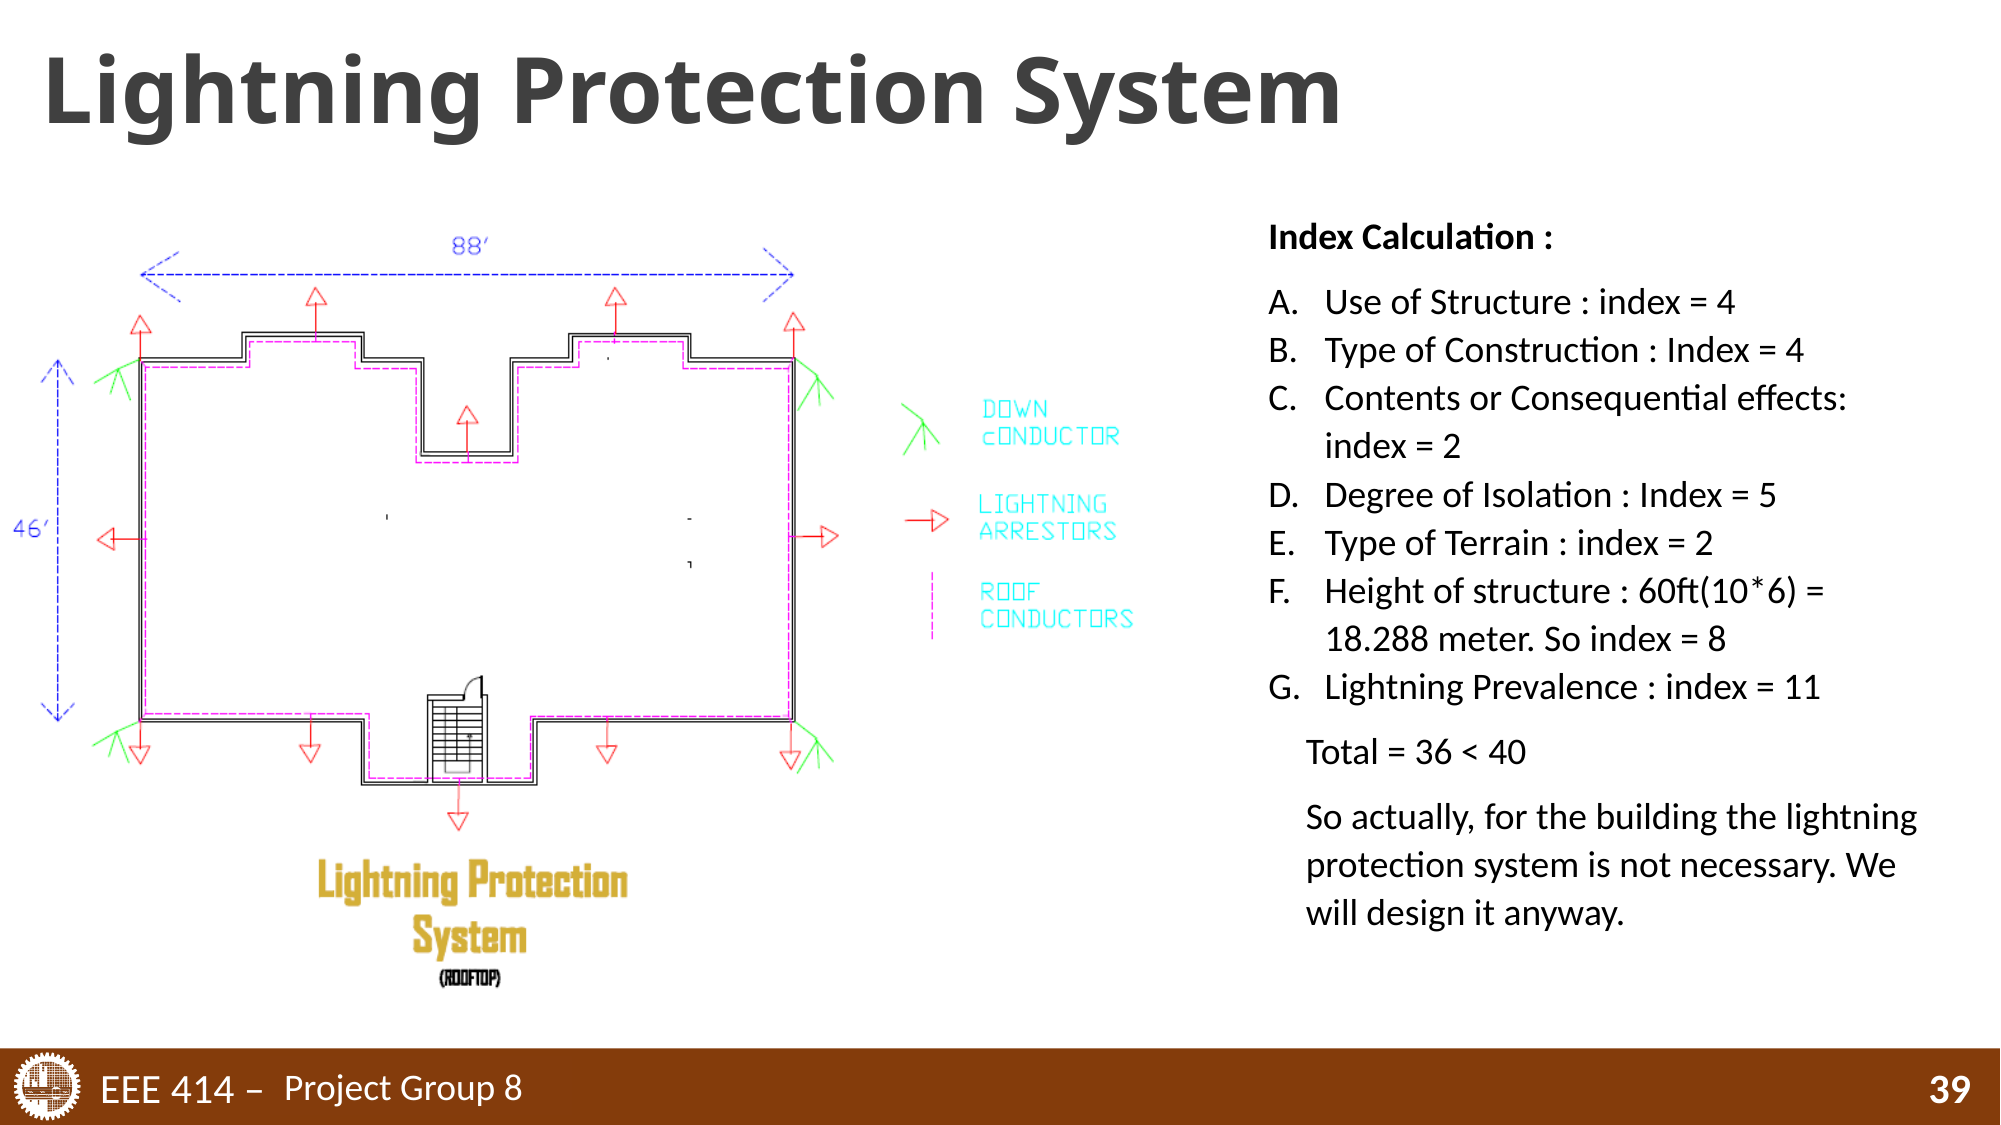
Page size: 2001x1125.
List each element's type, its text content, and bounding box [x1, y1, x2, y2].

picture [14, 1052, 82, 1121]
picture [0, 215, 1172, 1006]
text_box Index Calculation : Use of Structure : index = 4 Type of Construction : Index = 4 Contents or Consequential effects: index = 2 Degree of Isolation : Index = 5 Type of Terrain : index = 2 Height of structure : 60ft(10*6) = 18.288 meter. So index = 8 Lightning Prevalence : index = 11 Total = 36 < 40 So actually, for the building the lightning protection system is not necessary. We will design it anyway. [1253, 201, 1940, 1002]
title Lightning Protection System [26, 8, 1752, 180]
slide_number 39 [1535, 1056, 1986, 1117]
text_box Project Group 8 [269, 1055, 573, 1116]
